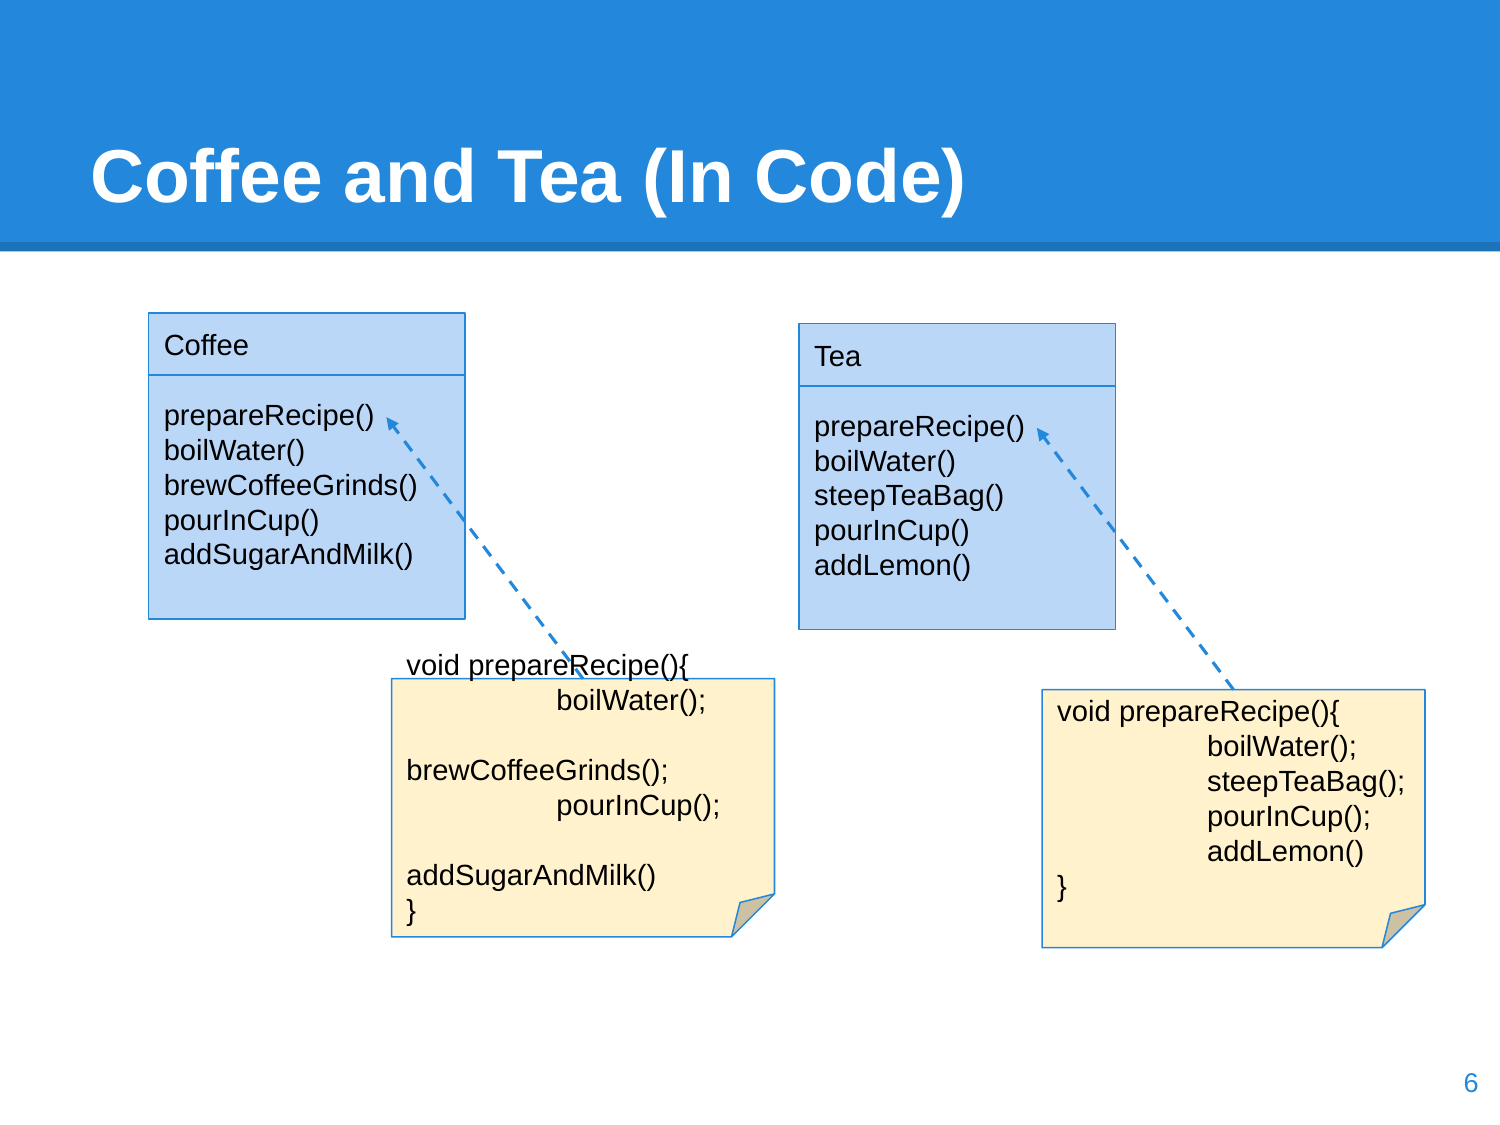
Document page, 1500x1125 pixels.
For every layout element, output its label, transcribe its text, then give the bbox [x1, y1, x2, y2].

text_box Coffee prepareRecipe() boilWater() brewCoffeeGrinds() pourInCup() addSugarAndMilk() [148, 382, 465, 619]
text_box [386, 416, 584, 679]
text_box Tea prepareRecipe() boilWater() steepTeaBag() pourInCup() addLemon() [799, 391, 1116, 630]
text_box void prepareRecipe(){ boilWater(); brewCoffeeGrinds(); pourInCup(); addSugarAndMilk() } [391, 678, 775, 937]
text_box Coffee prepareRecipe() boilWater() brewCoffeeGrinds() pourInCup() addSugarAndMilk() [148, 312, 465, 374]
slide_number ‹#› [1403, 1038, 1494, 1125]
title Coffee and Tea (In Code) [75, 45, 1425, 233]
text_box void prepareRecipe(){ boilWater(); steepTeaBag(); pourInCup(); addLemon() } [1042, 689, 1426, 948]
text_box Tea prepareRecipe() boilWater() steepTeaBag() pourInCup() addLemon() [799, 323, 1116, 385]
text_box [1036, 427, 1234, 690]
